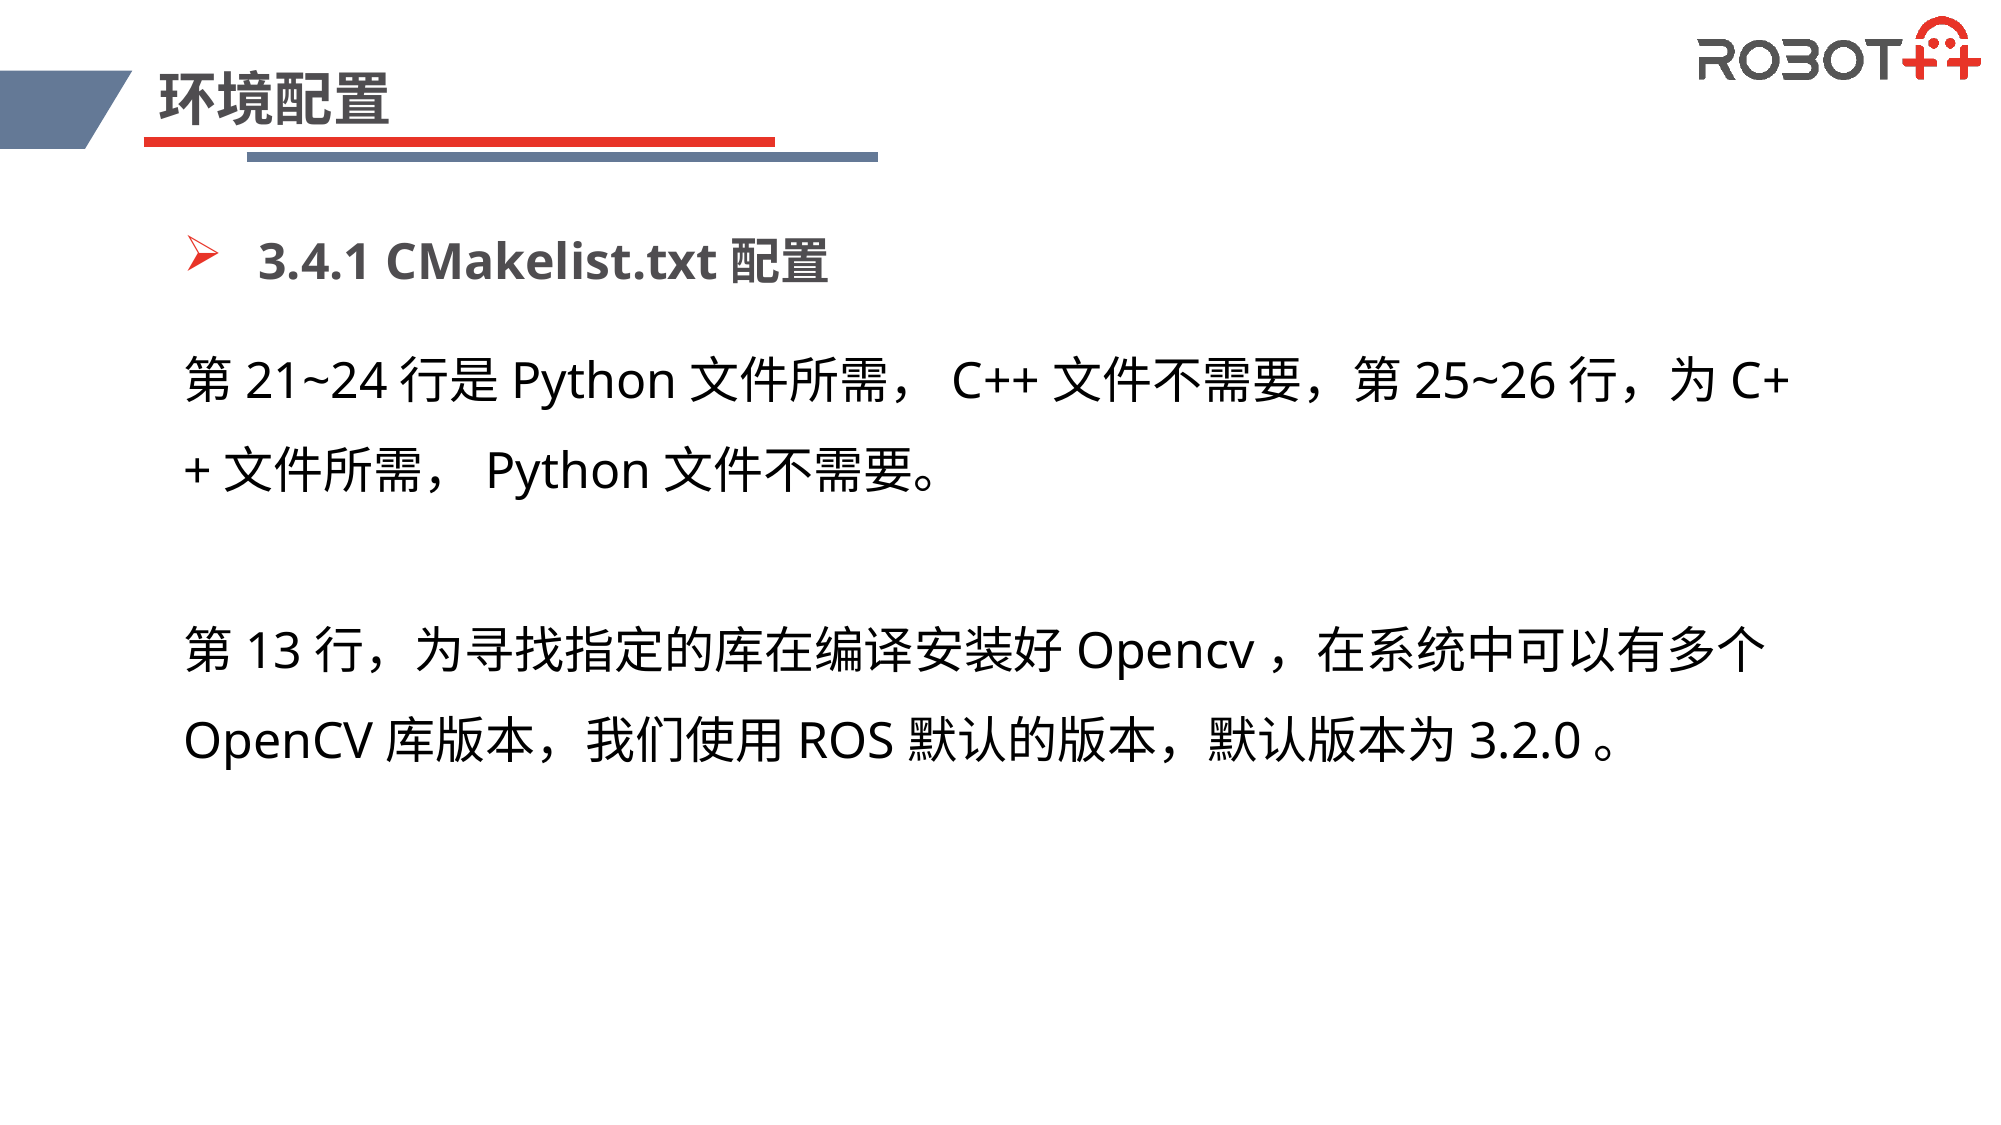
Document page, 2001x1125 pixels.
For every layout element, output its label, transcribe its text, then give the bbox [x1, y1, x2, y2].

picture [1697, 16, 1981, 80]
text_box 环境配置 [143, 41, 749, 137]
text_box 第21~24行是Python文件所需，C++文件不需要，第25~26行，为C++文件所需，Python文件不需要。 第13行，为寻找指定的库在编译安装好Opencv，在系统中可以有多个OpenCV库版本，我们使用ROS默认的版本，默认版本为3.2.0。 [168, 311, 1836, 777]
text_box [0, 70, 133, 149]
text_box 3.4.1 CMakelist.txt配置 [168, 209, 878, 297]
